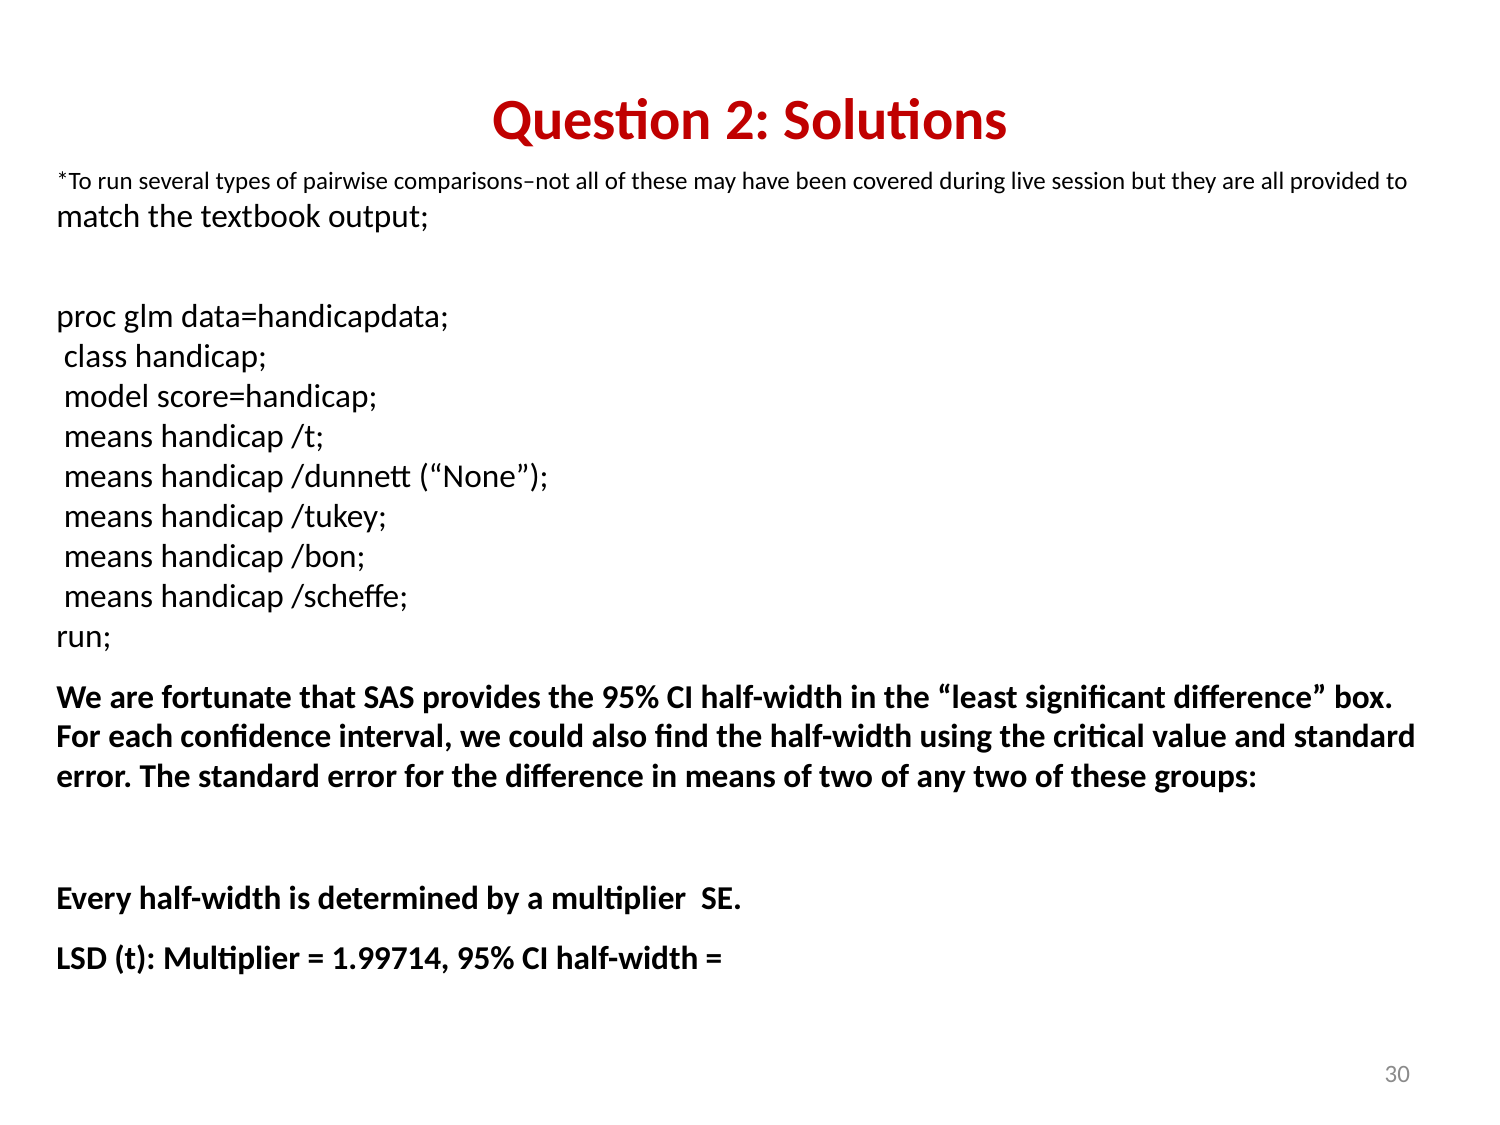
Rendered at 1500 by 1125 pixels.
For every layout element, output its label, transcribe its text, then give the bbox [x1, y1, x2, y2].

slide_number 30 [1074, 1042, 1425, 1103]
title Question 2: Solutions [75, 45, 1425, 188]
